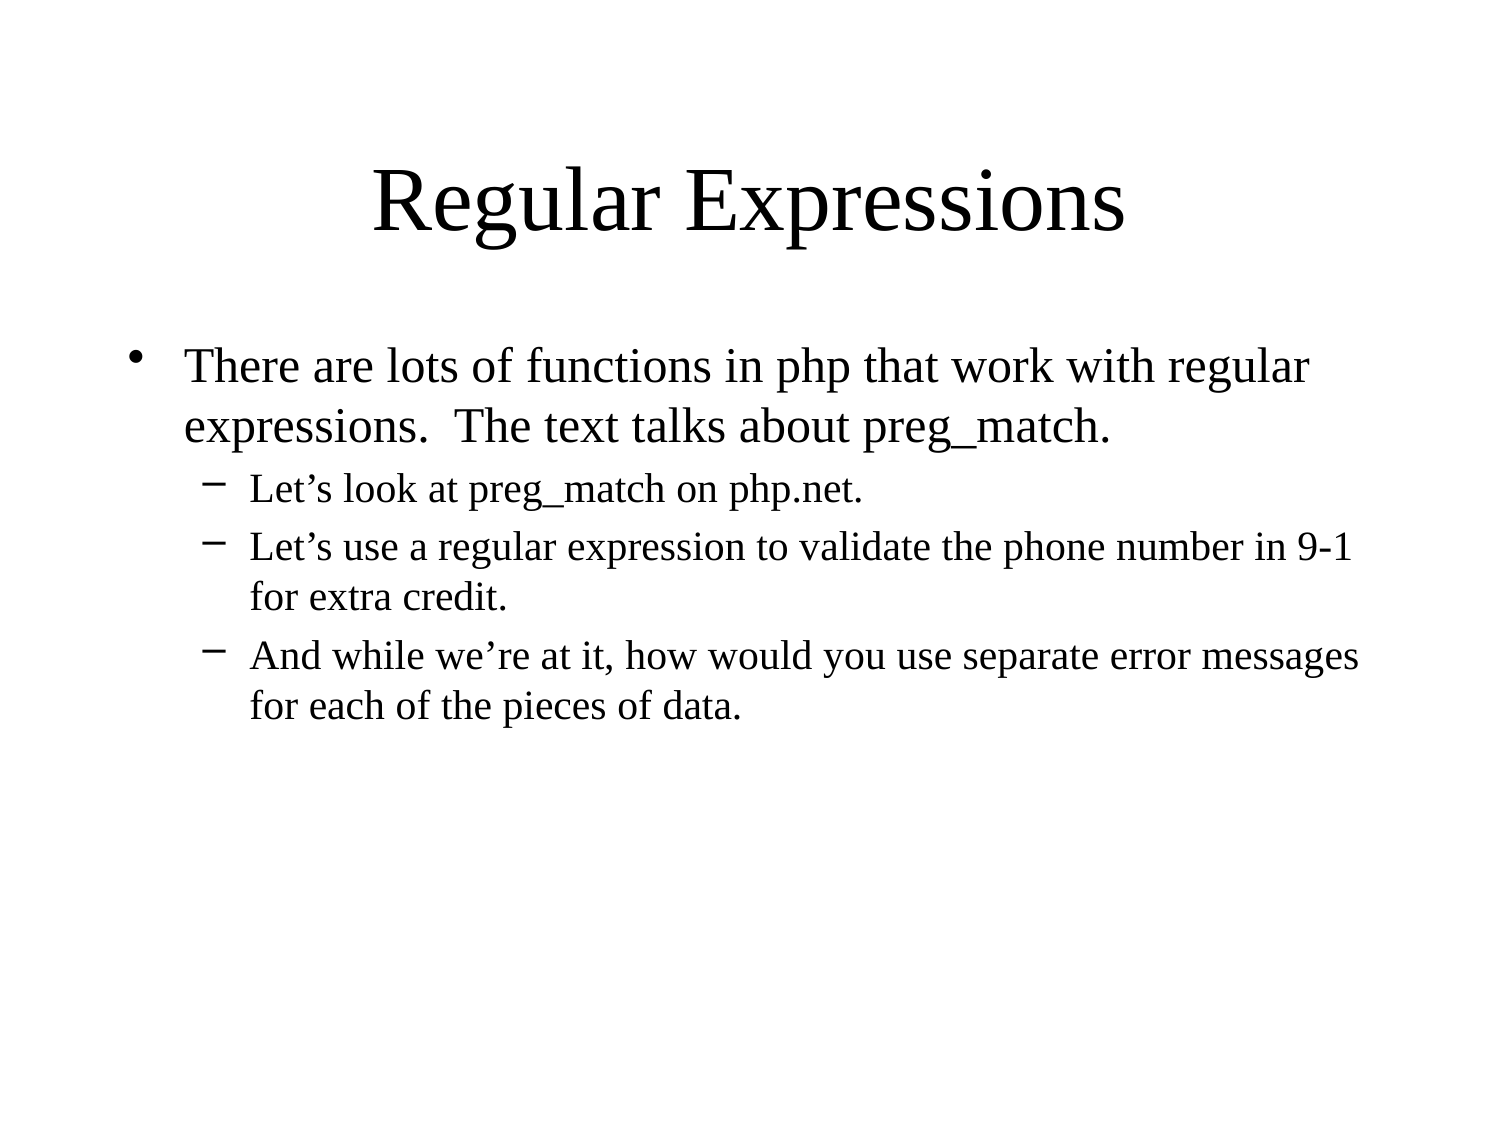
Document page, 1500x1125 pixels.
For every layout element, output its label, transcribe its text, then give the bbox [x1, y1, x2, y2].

list There are lots of functions in php that work with regular expressions. The text talks about preg_match. Let’s look at preg_match on php.net. Let’s use a regular expression to validate the phone number in 9-1 for extra credit. And while we’re at it, how would you use separate error messages for each of the pieces of data. [112, 324, 1388, 1000]
title Regular Expressions [112, 99, 1388, 288]
